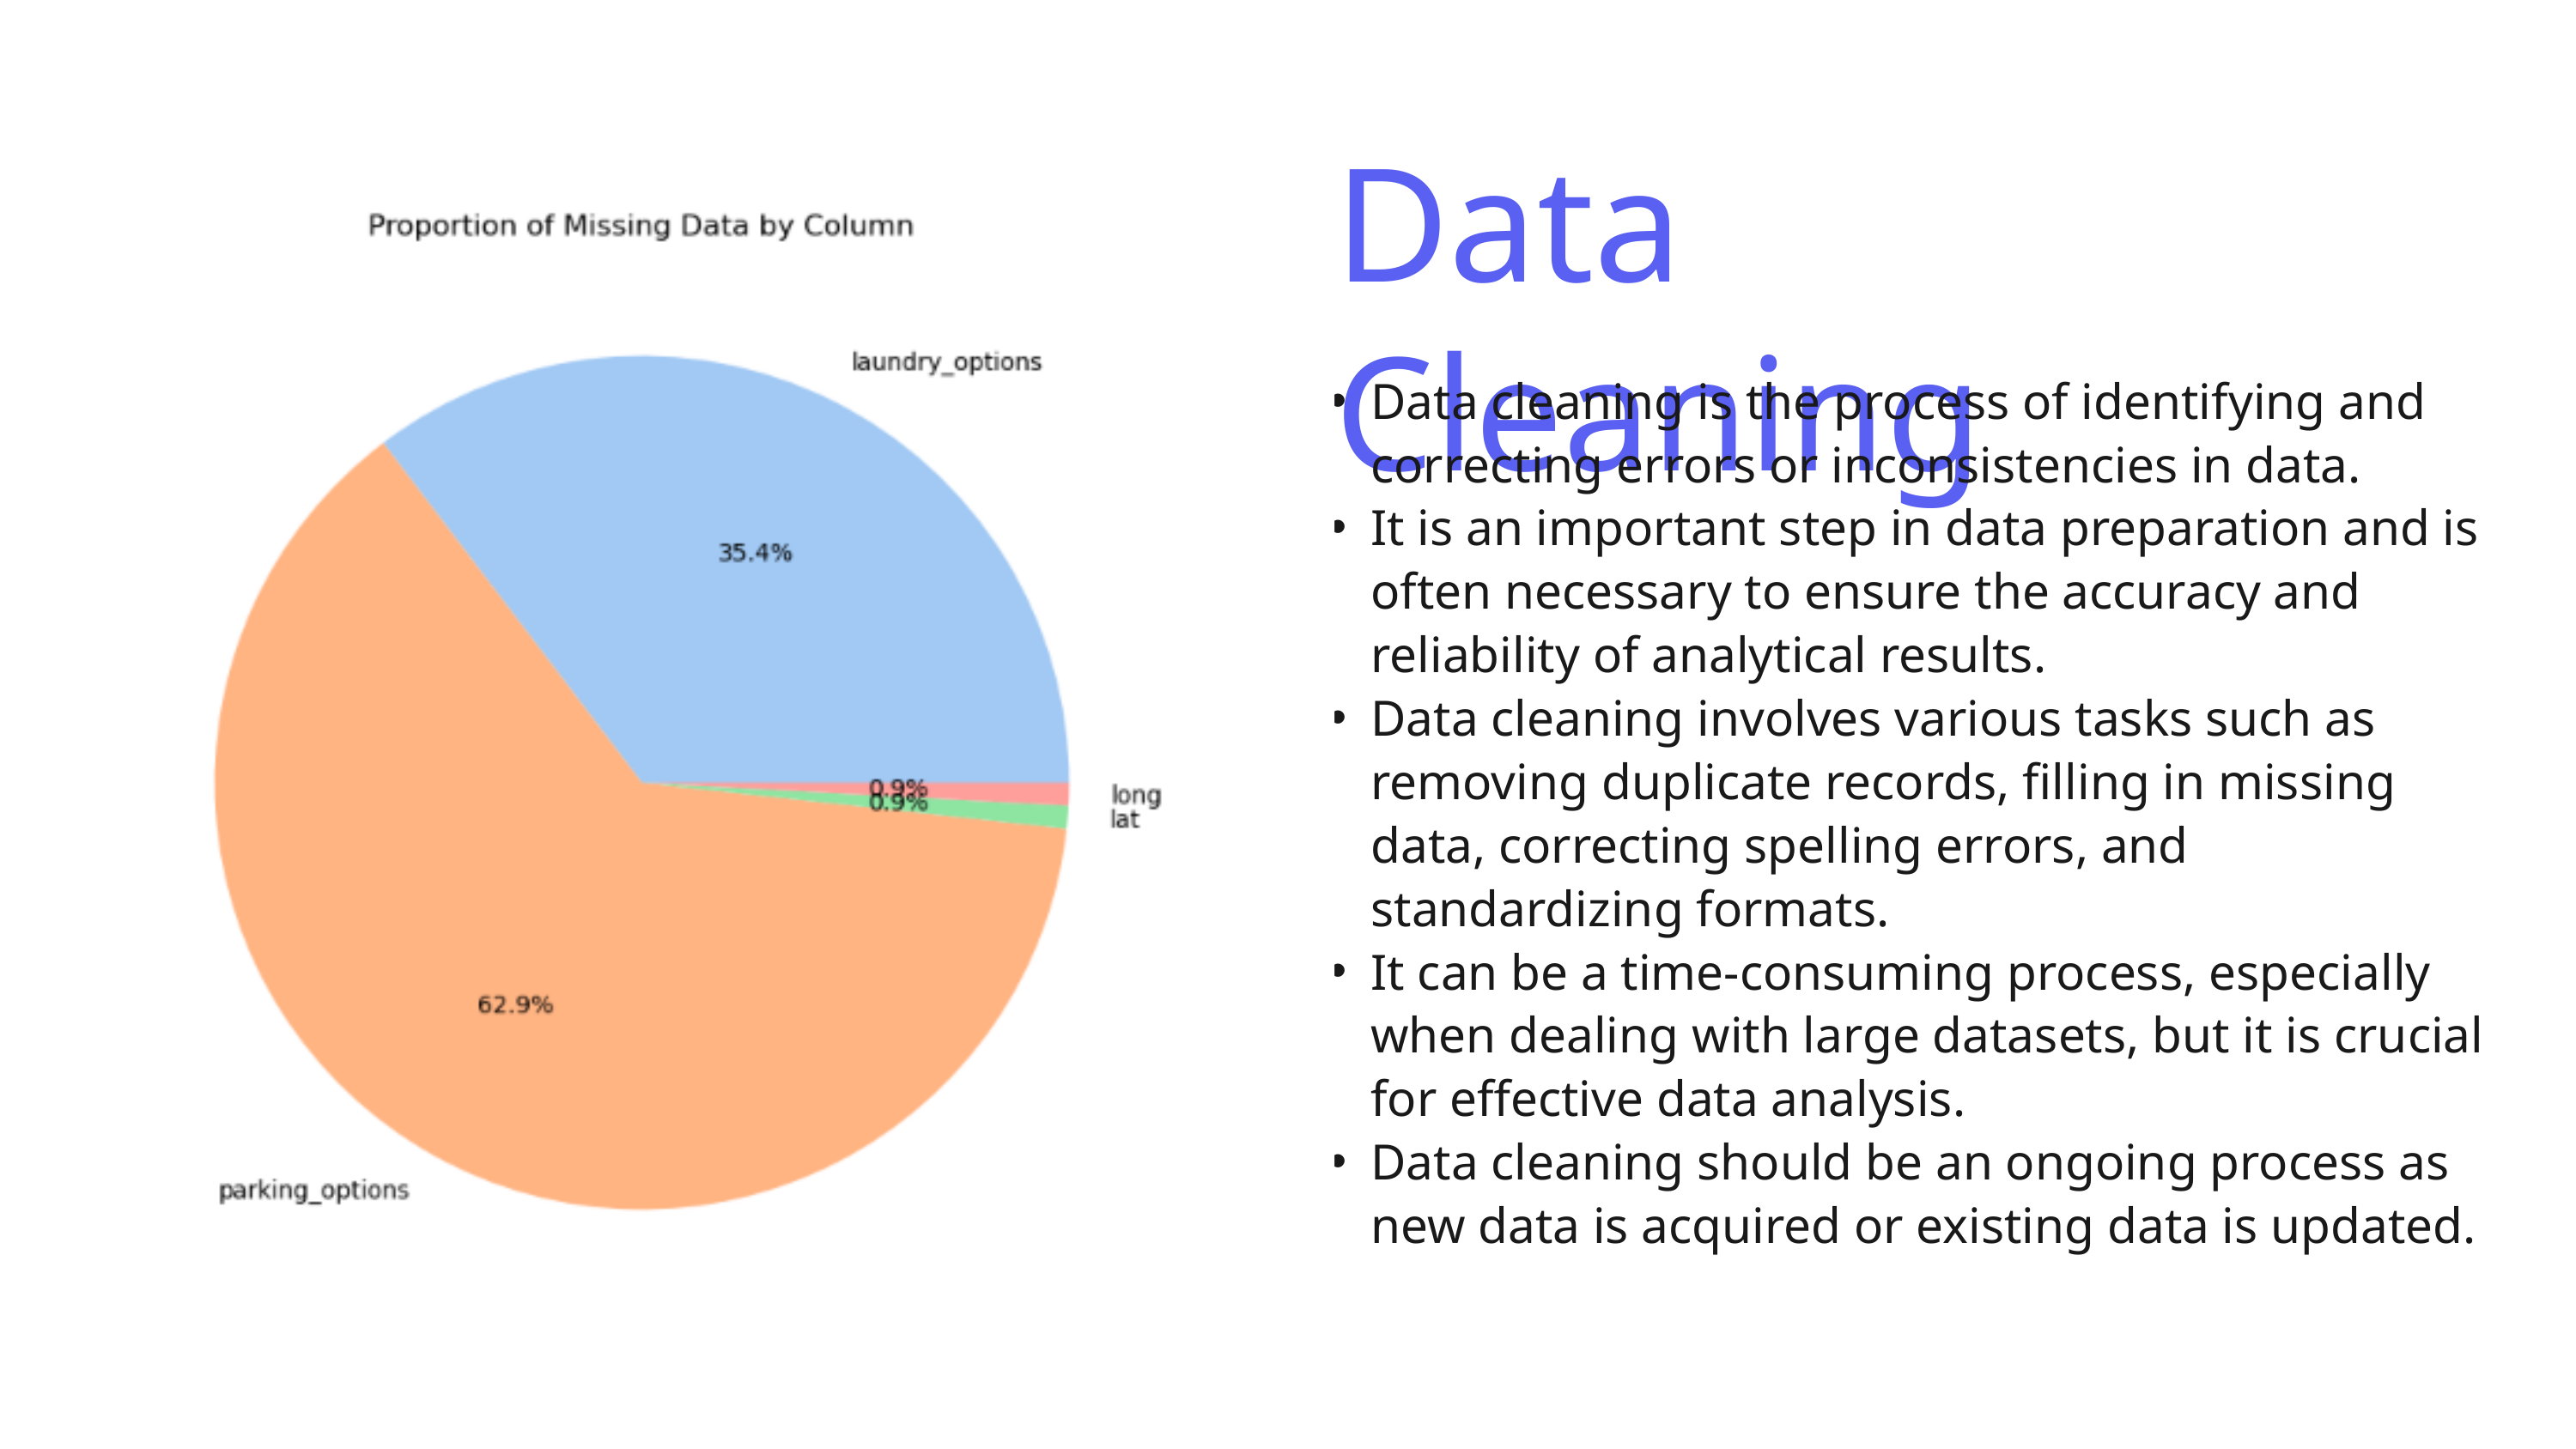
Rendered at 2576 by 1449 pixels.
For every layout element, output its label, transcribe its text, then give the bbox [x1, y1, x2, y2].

text_box Data Cleaning [1334, 124, 2268, 365]
picture [111, 198, 1335, 1324]
text_box Data cleaning is the process of identifying and correcting errors or inconsistencies in data. It is an important step in data preparation and is often necessary to ensure the accuracy and reliability of analytical results. Data cleaning involves various tasks such as removing duplicate records, filling in missing data, correcting spelling errors, and standardizing formats. It can be a time-consuming process, especially when dealing with large datasets, but it is crucial for effective data analysis. Data cleaning should be an ongoing process as new data is acquired or existing data is updated. [1340, 365, 2493, 1253]
